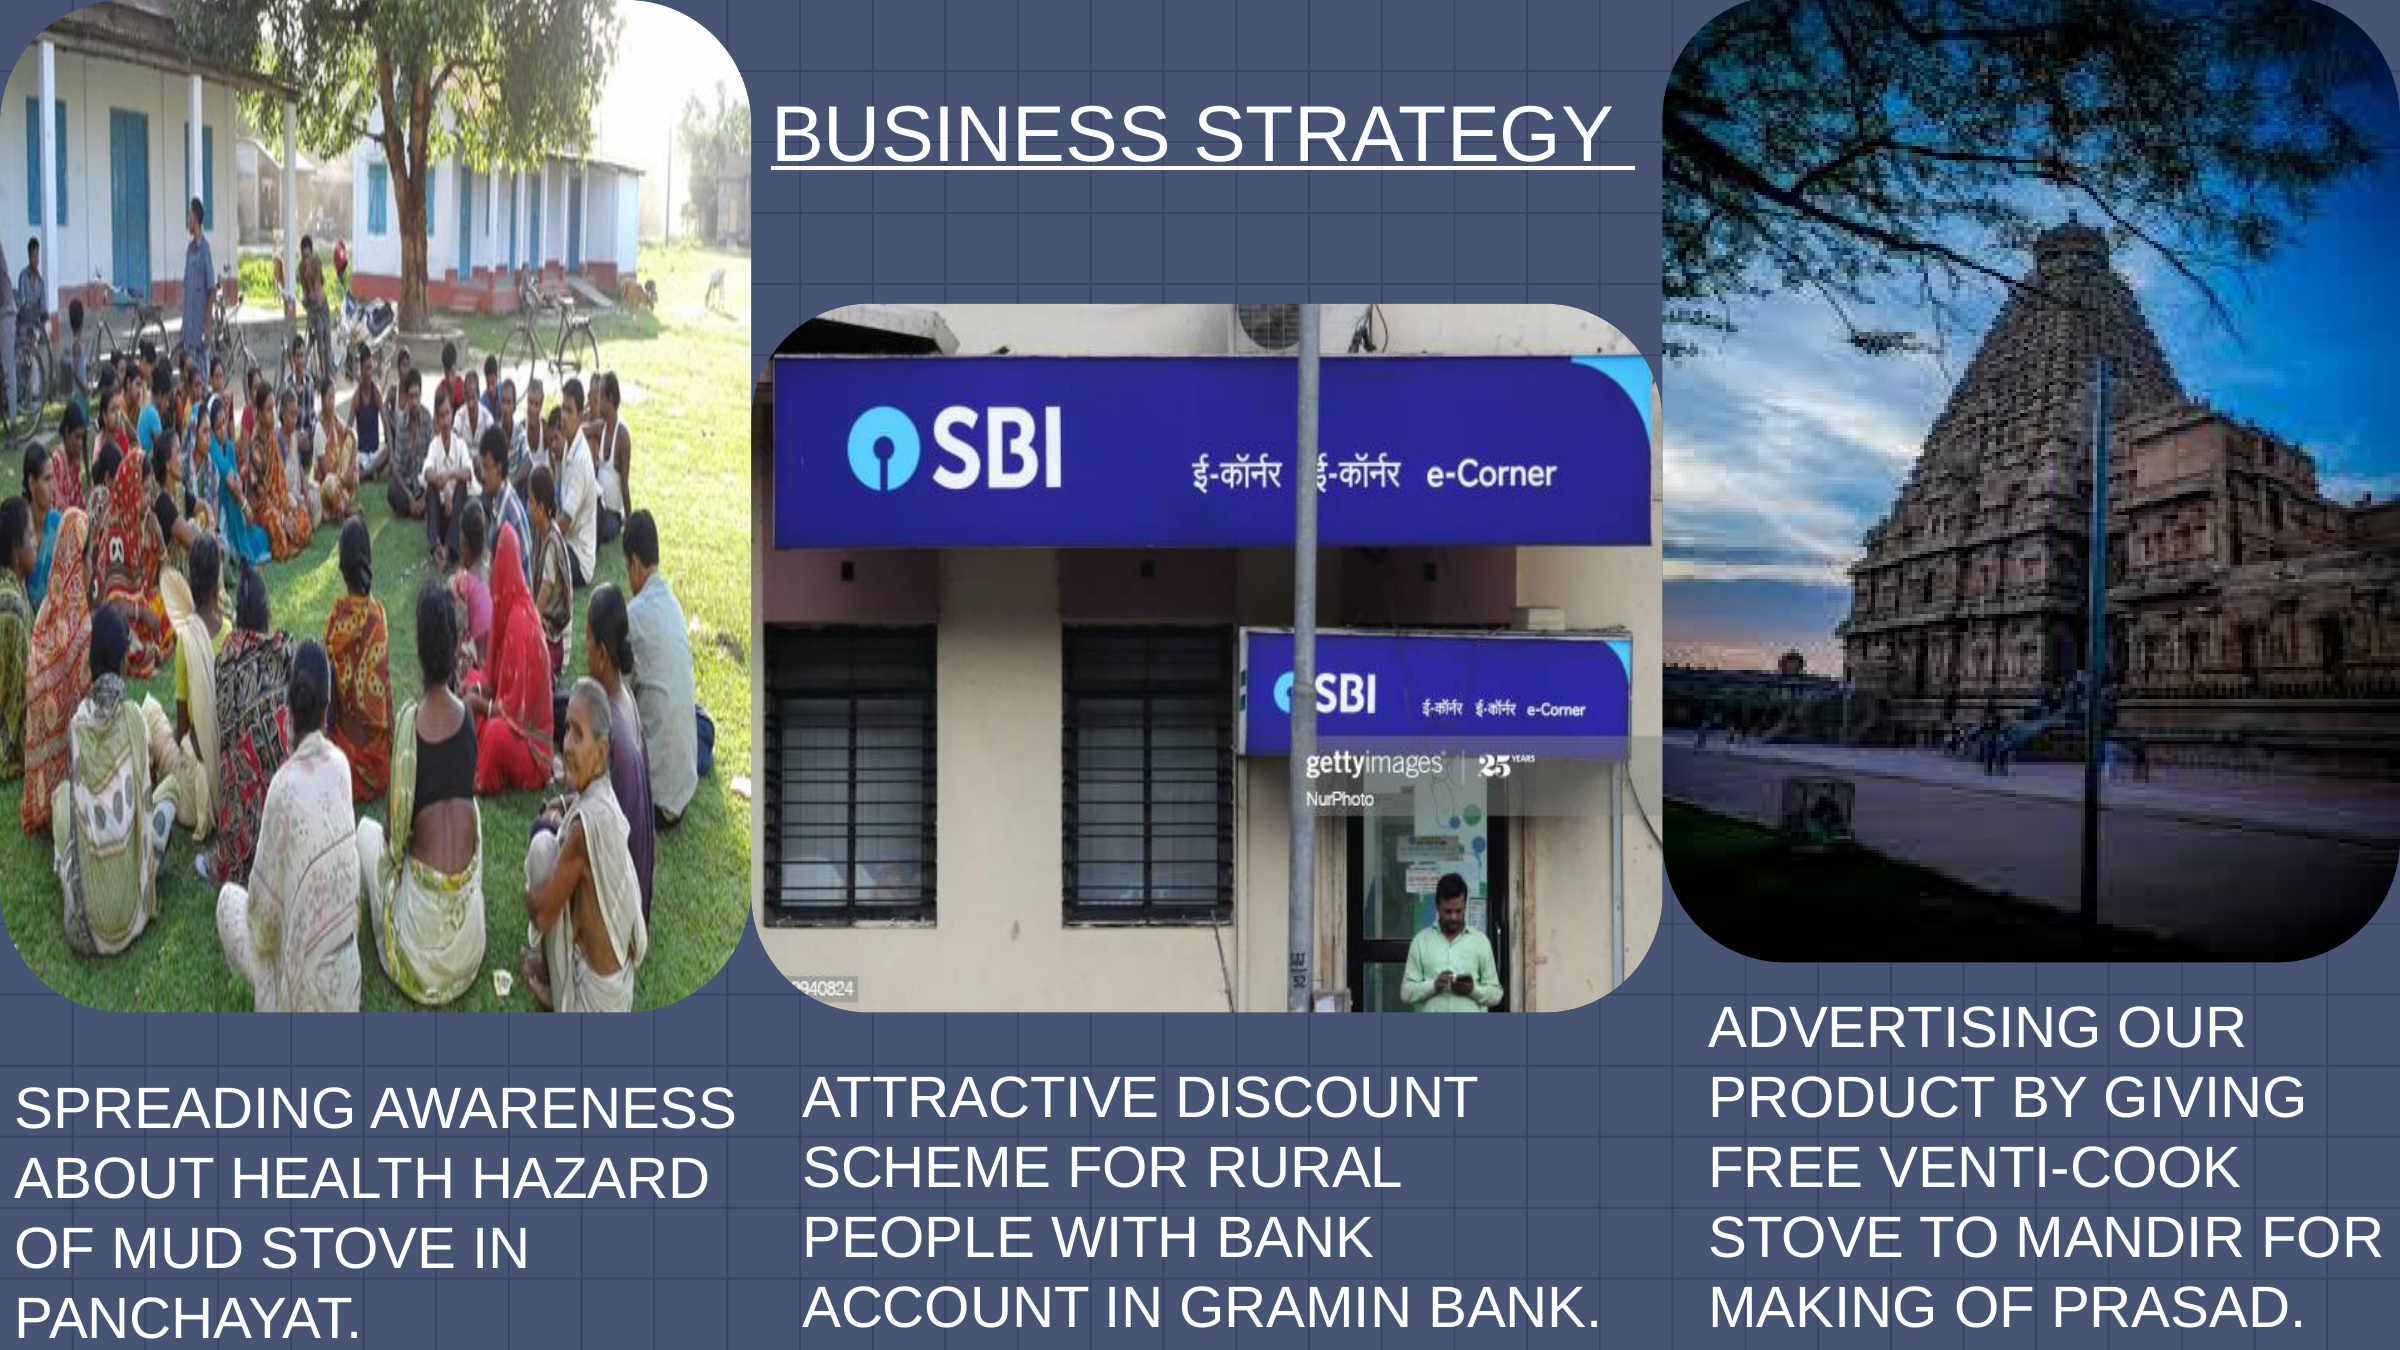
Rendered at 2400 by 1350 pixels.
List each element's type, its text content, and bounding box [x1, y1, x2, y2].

text_box SPREADING AWARENESS ABOUT HEALTH HAZARD OF MUD STOVE IN PANCHAYAT. [0, 1062, 757, 1350]
text_box ADVERTISING OUR PRODUCT BY GIVING FREE VENTI-COOK STOVE TO MANDIR FOR MAKING OF PRASAD. [1693, 981, 2400, 1347]
text_box ATTRACTIVE DISCOUNT SCHEME FOR RURAL PEOPLE WITH BANK ACCOUNT IN GRAMIN BANK. [787, 1052, 1663, 1347]
picture [0, 0, 2400, 1013]
text_box BUSINESS STRATEGY [756, 75, 1657, 185]
